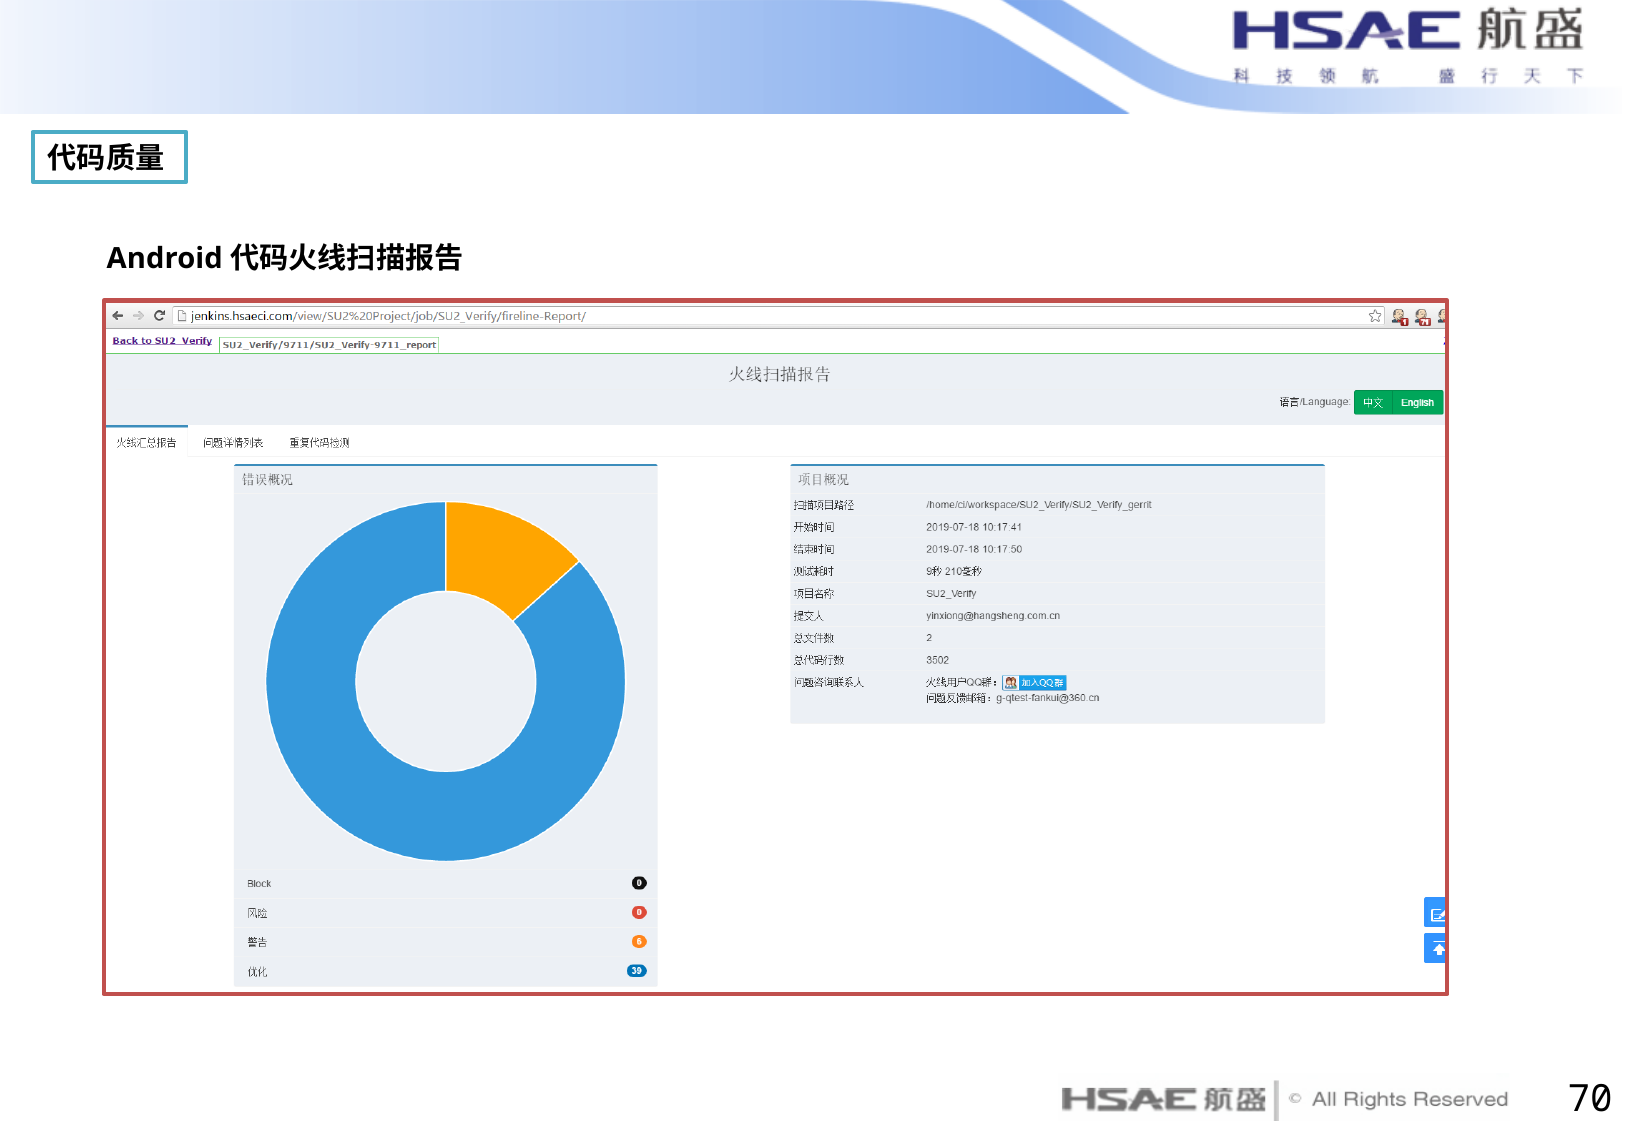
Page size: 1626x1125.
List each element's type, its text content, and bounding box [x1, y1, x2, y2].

text_box Android代码火线扫描报告 [91, 231, 492, 282]
picture [105, 302, 1446, 993]
picture [1058, 1073, 1510, 1121]
picture [0, 0, 1625, 114]
text_box 代码质量 [31, 130, 188, 184]
